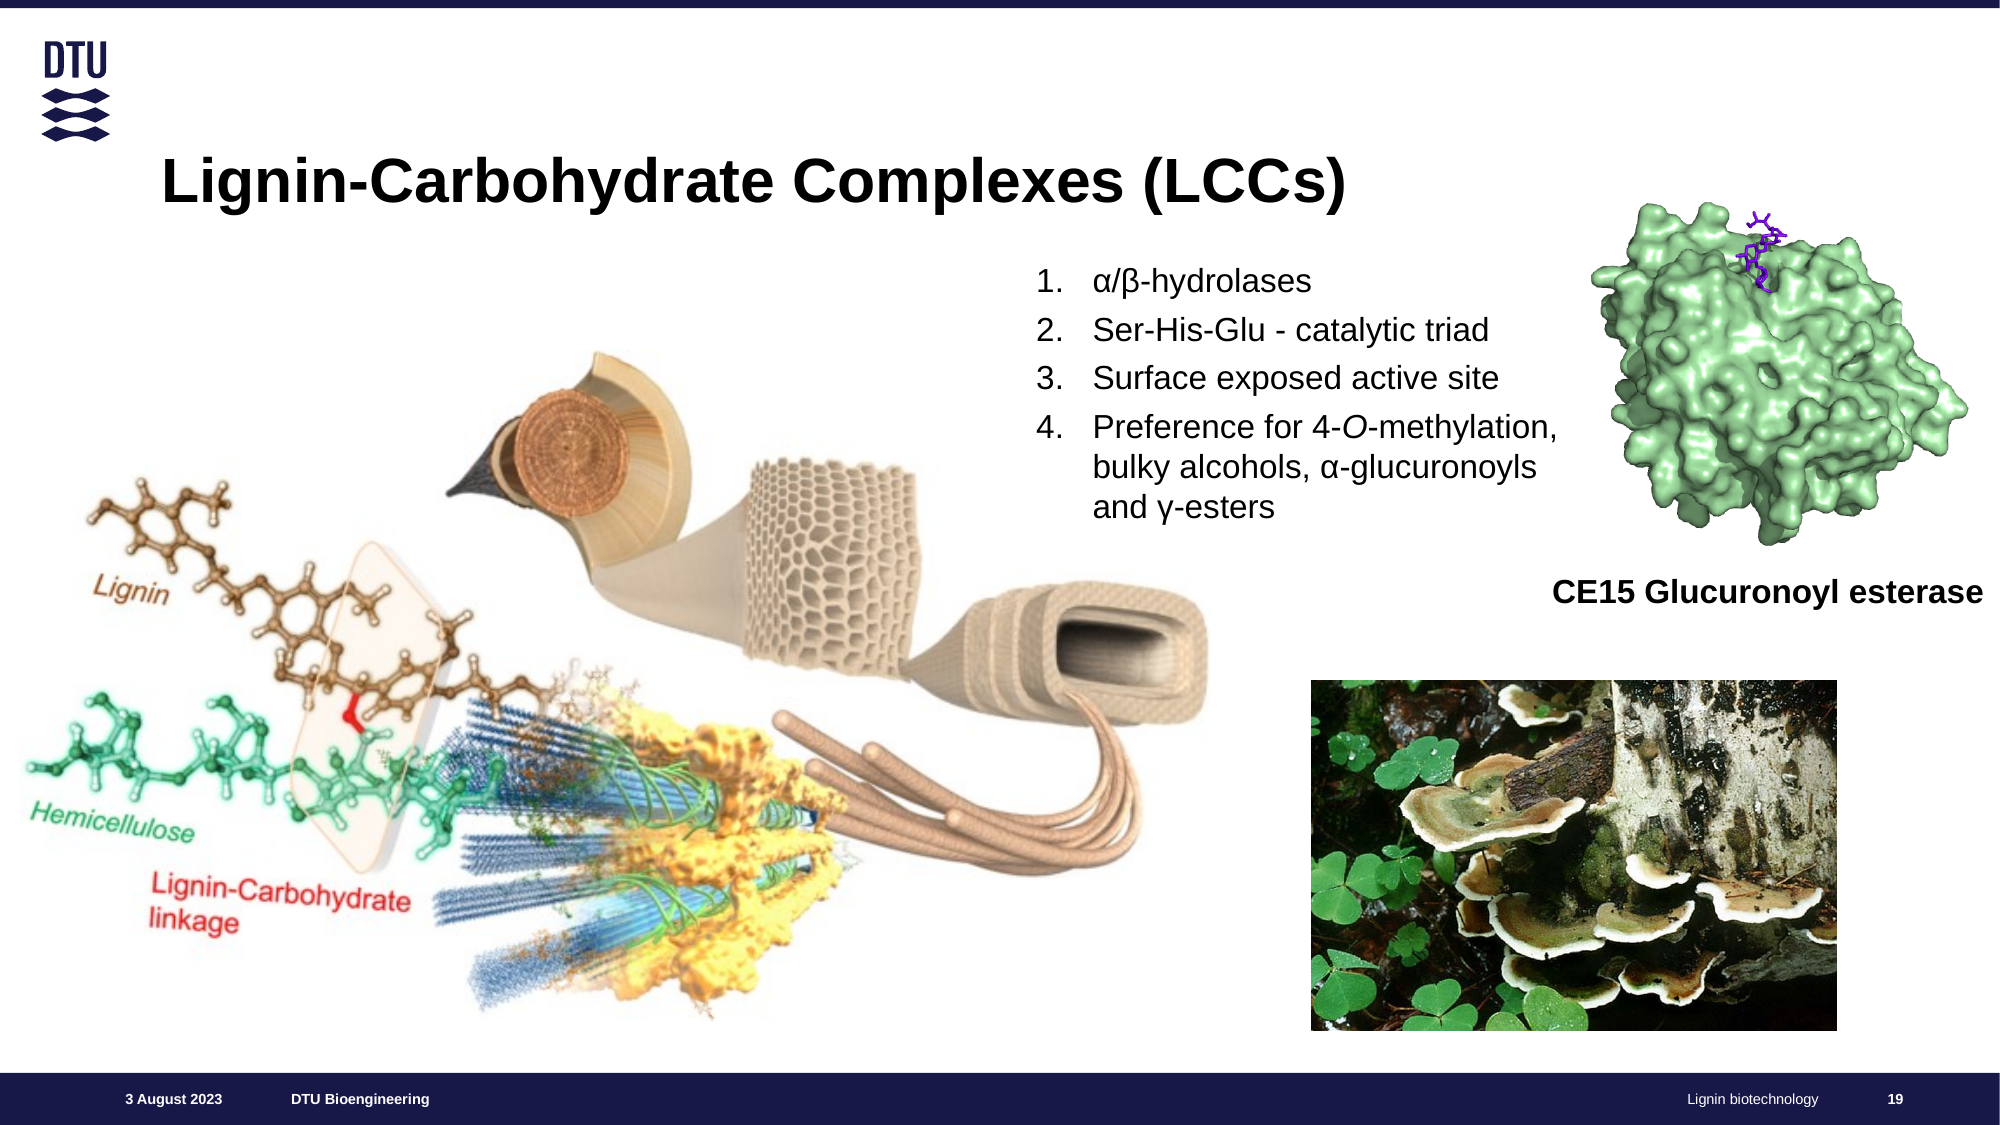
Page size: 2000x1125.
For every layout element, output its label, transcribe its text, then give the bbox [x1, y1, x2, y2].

title Lignin-Carbohydrate Complexes (LCCs) [161, 55, 1689, 215]
picture [19, 349, 1212, 1024]
text_box α/β-hydrolases Ser-His-Glu - catalytic triad Surface exposed active site Preference for 4-O-methylation, bulky alcohols, α-glucuronoyls and γ-esters [1036, 258, 1568, 526]
picture [1310, 680, 1837, 1031]
text_box CE15 Glucuronoyl esterase [1552, 570, 1990, 611]
picture [1573, 177, 1990, 572]
slide_number 19 [1887, 1073, 1959, 1125]
